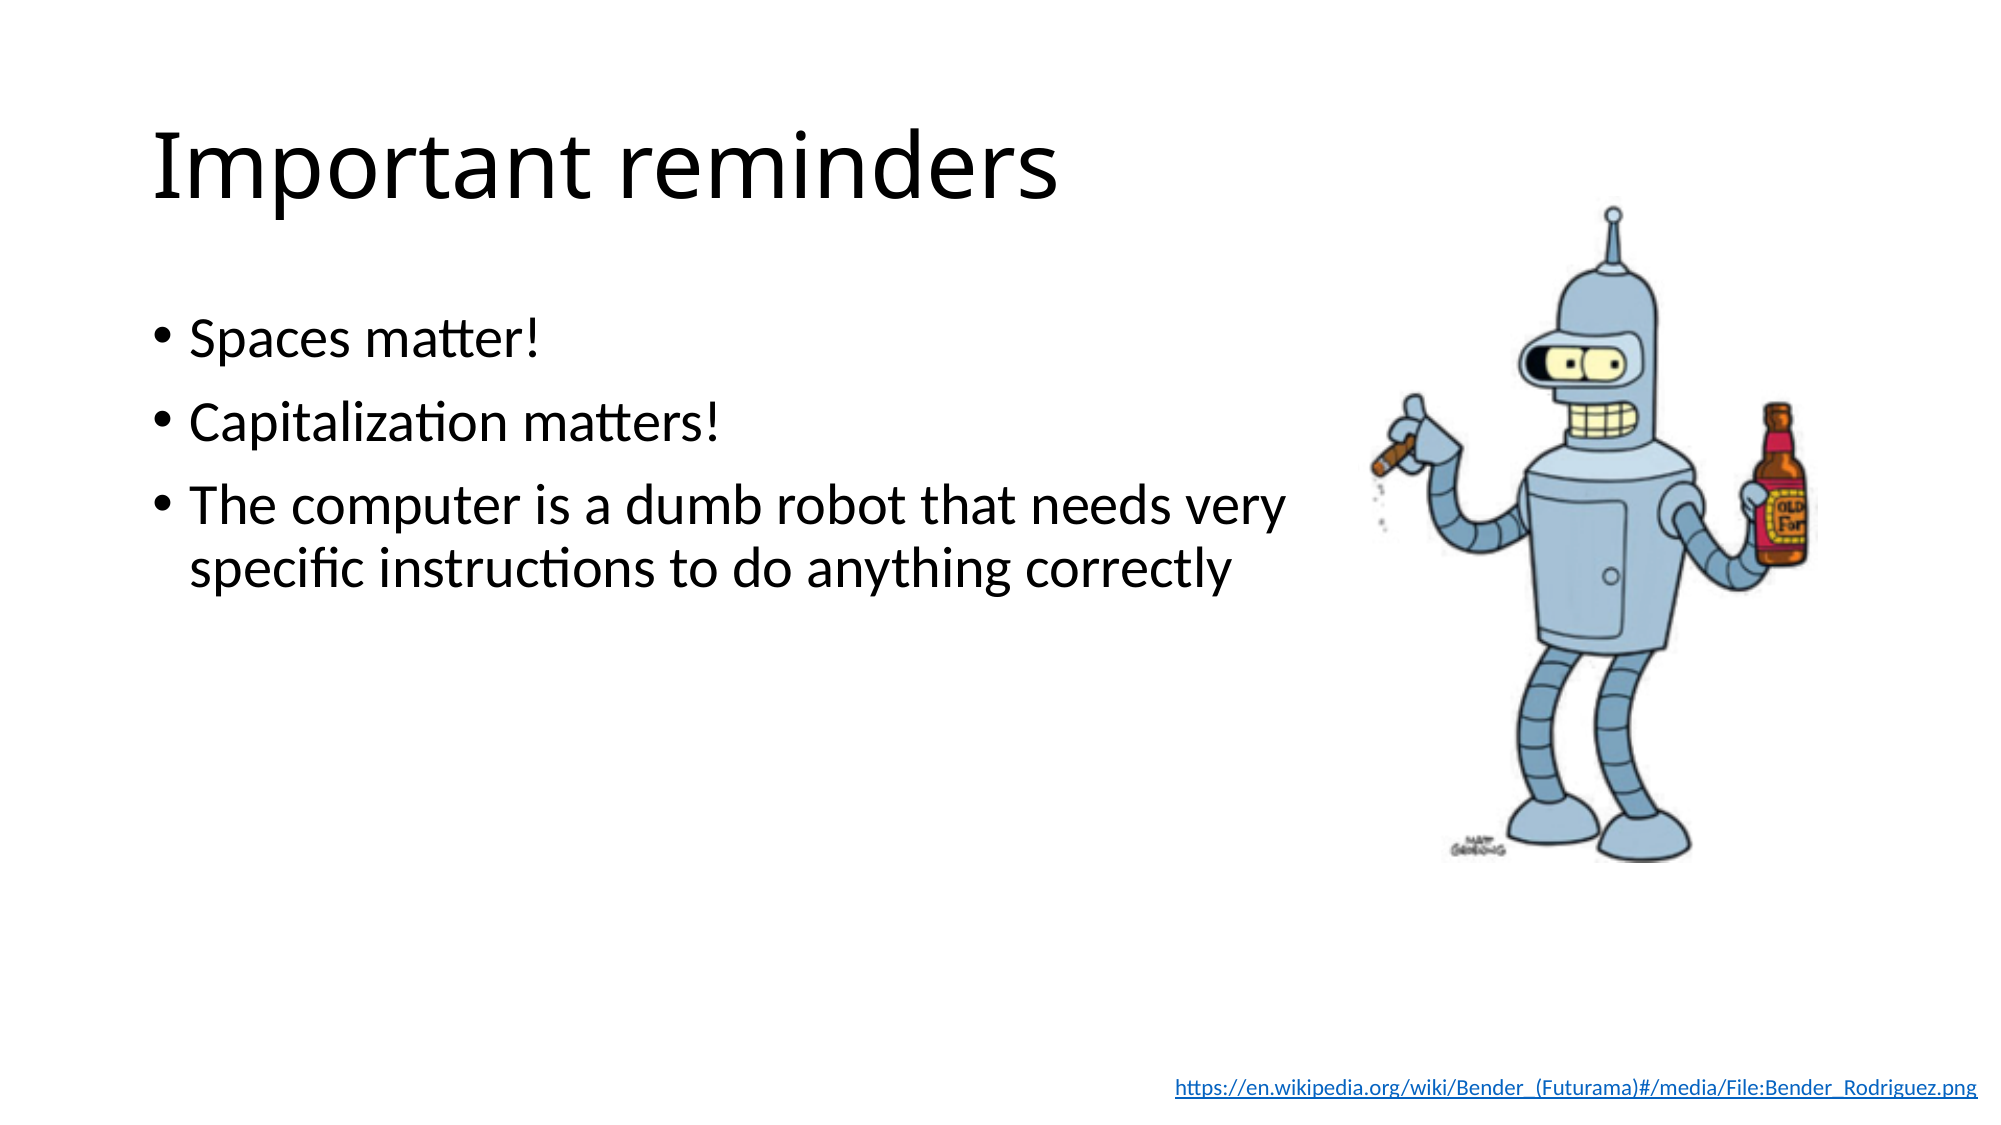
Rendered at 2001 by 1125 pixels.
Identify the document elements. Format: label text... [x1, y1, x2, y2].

title Important reminders [137, 59, 1863, 278]
list Spaces matter! Capitalization matters! The computer is a dumb robot that needs very specific instructions to do anything correctly [137, 299, 1307, 1014]
picture [1358, 196, 1818, 864]
text_box https://en.wikipedia.org/wiki/Bender_(Futurama)#/media/File:Bender_Rodriguez.png [1160, 1065, 2000, 1108]
